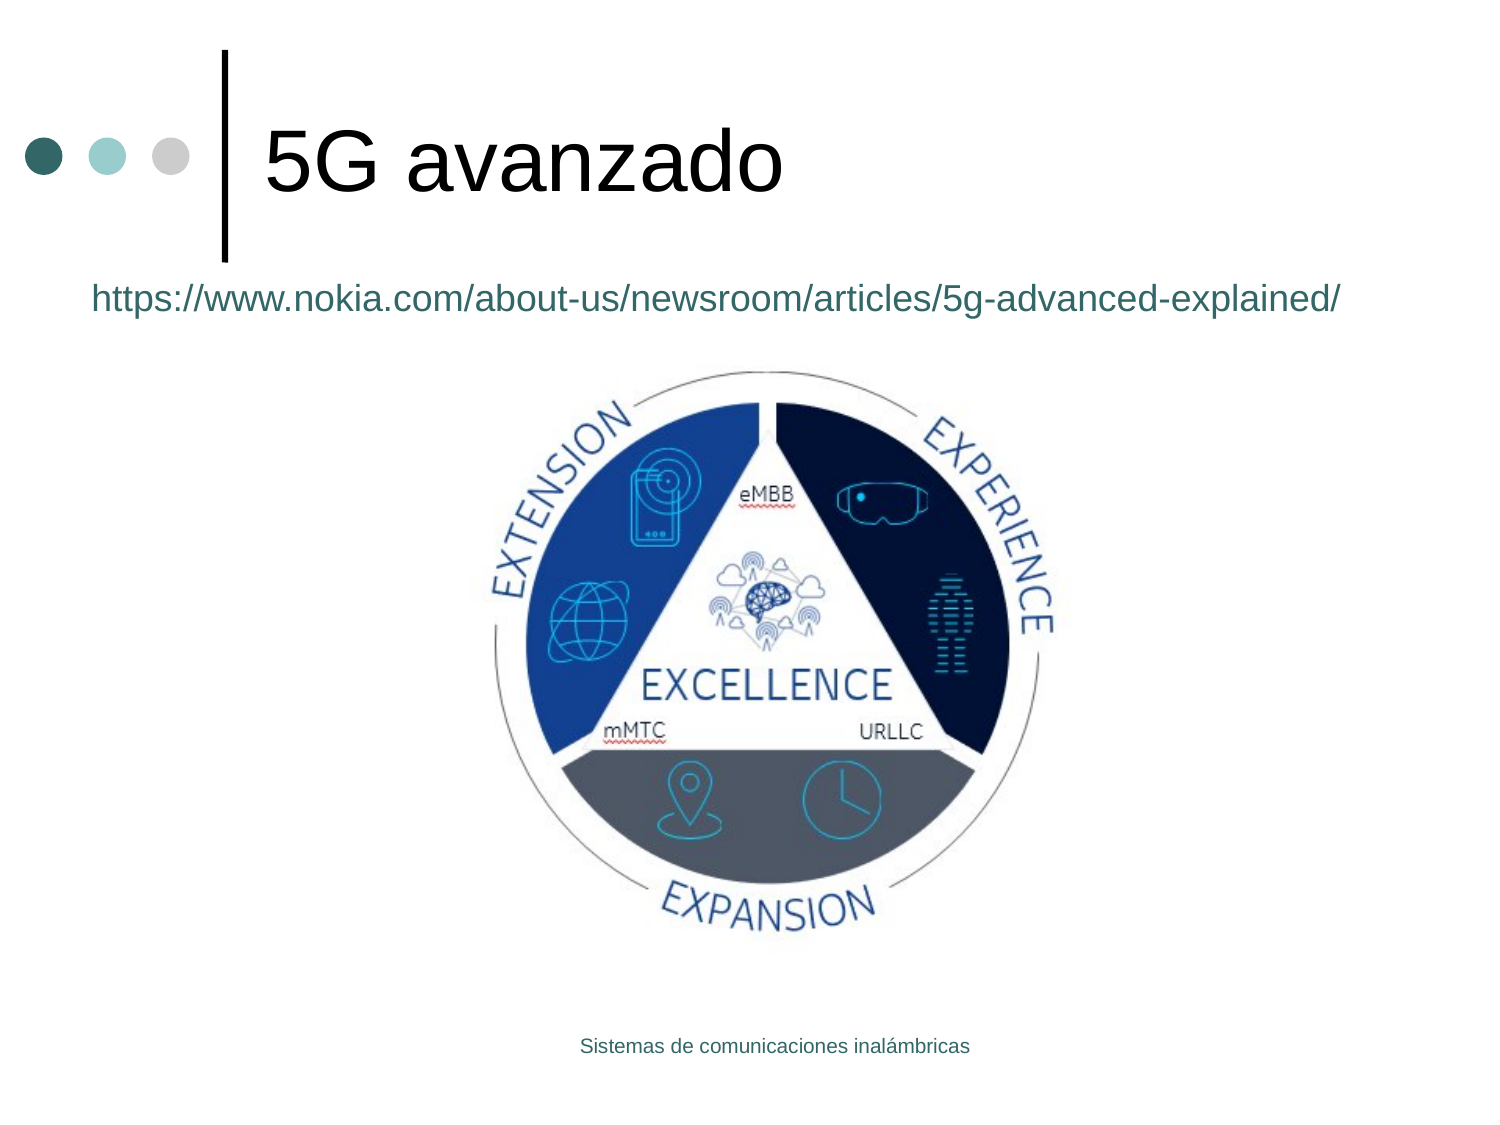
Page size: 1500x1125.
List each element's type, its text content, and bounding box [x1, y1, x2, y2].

footer Sistemas de comunicaciones inalámbricas [537, 1024, 1013, 1101]
picture [395, 353, 1155, 985]
text_box https://www.nokia.com/about-us/newsroom/articles/5g-advanced-explained/ [76, 266, 1500, 327]
title 5G avanzado [249, 31, 1400, 266]
